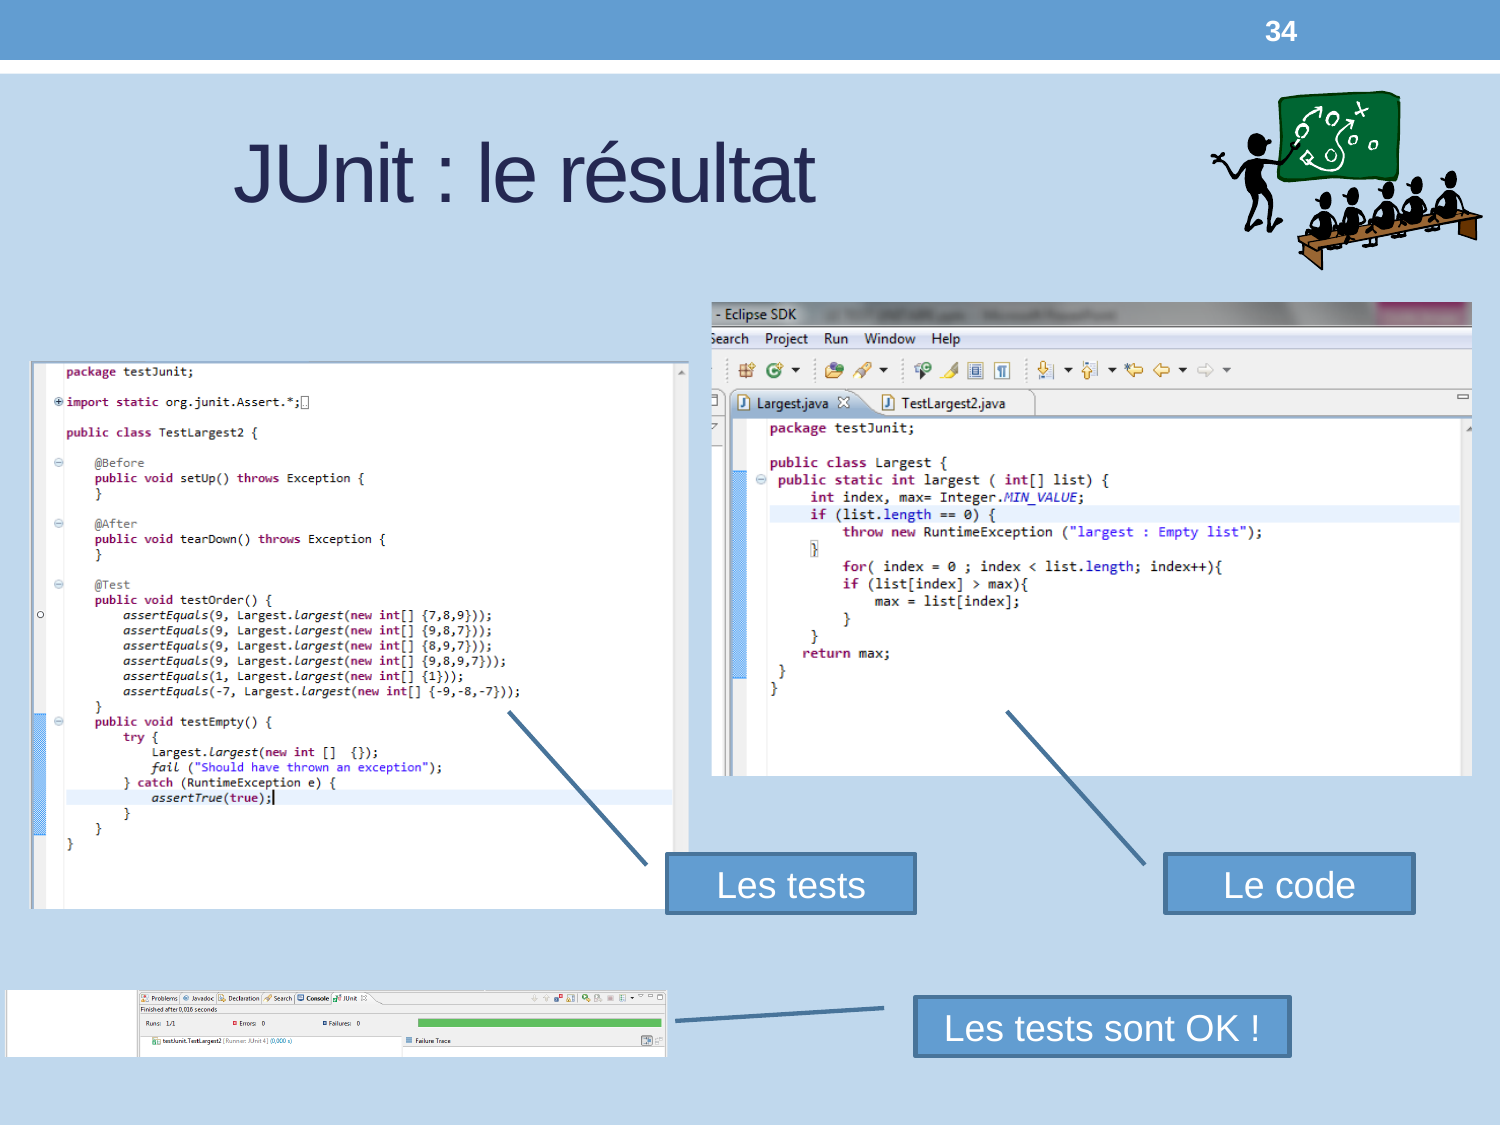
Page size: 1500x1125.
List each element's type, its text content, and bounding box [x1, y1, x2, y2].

picture [4, 990, 668, 1057]
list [29, 361, 689, 909]
slide_number 34 [1250, 3, 1425, 57]
text_box Les tests sont OK ! [913, 995, 1292, 1058]
title JUnit : le résultat [218, 87, 1213, 250]
text_box Le code [1070, 785, 1147, 867]
text_box Le code [1163, 852, 1416, 915]
picture [1210, 90, 1484, 271]
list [711, 302, 1473, 776]
text_box Les tests sont OK ! [676, 1005, 885, 1024]
text_box Les tests [693, 852, 917, 915]
